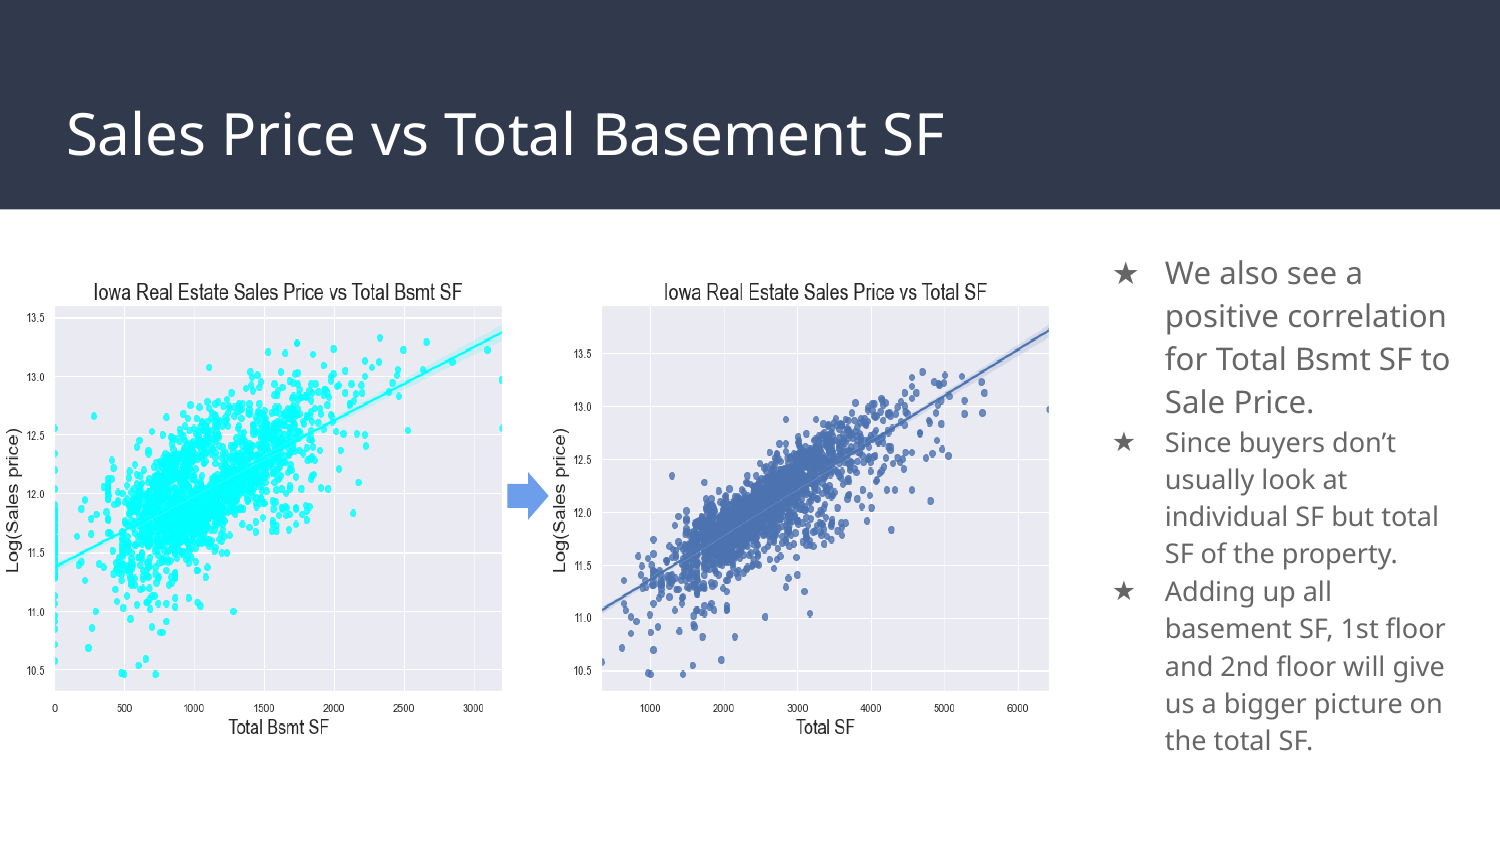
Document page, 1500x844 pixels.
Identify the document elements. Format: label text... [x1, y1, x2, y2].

picture [546, 275, 1055, 746]
title Sales Price vs Total Basement SF [51, 82, 1449, 185]
picture [0, 275, 508, 746]
text_box We also see a positive correlation for Total Bsmt SF to Sale Price. Since buyers don’t usually look at individual SF but total SF of the property. Adding up all basement SF, 1st floor and 2nd floor will give us a bigger picture on the total SF. [1075, 232, 1474, 771]
text_box [512, 471, 541, 520]
